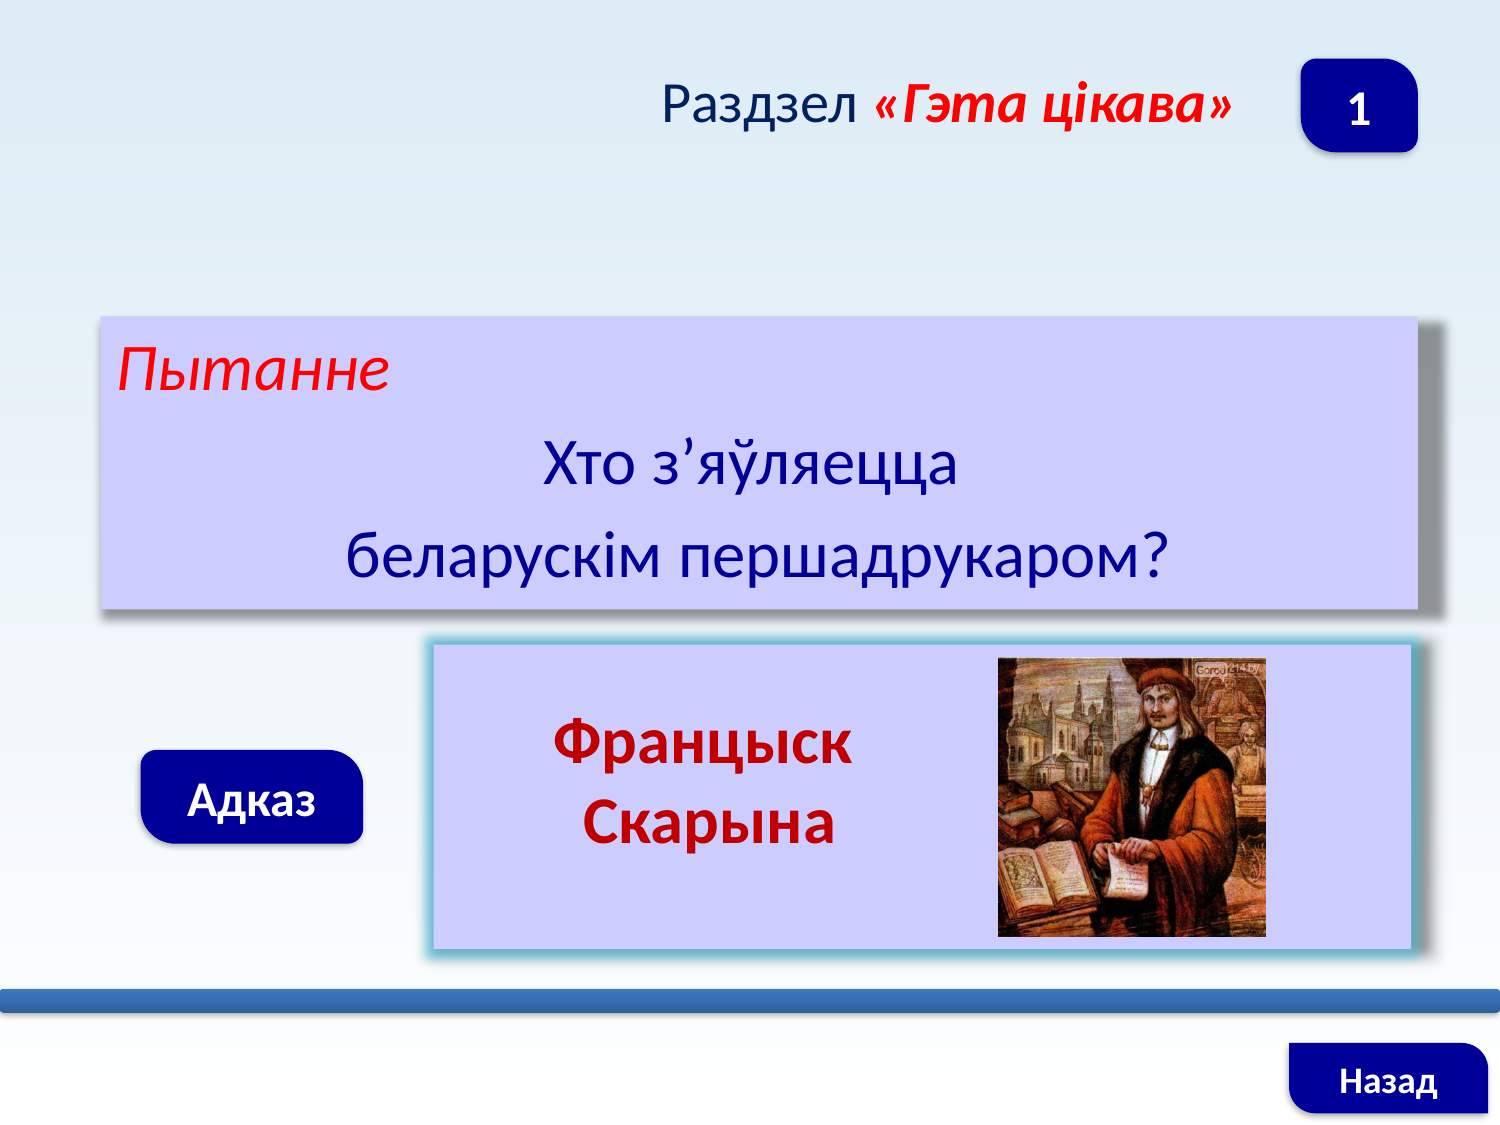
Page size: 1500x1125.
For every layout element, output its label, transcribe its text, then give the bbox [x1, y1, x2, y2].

text_box Раздзел «Гэта цікава» [632, 46, 1266, 153]
text_box 1 [1300, 58, 1418, 153]
text_box [0, 989, 1500, 1013]
text_box Адказ [140, 749, 364, 844]
picture [998, 657, 1266, 937]
list Пытанне Хто з’яўляецца беларускім першадрукаром? [100, 316, 1418, 610]
text_box Францыск Скарына [433, 644, 1412, 950]
text_box Назад [1289, 1042, 1489, 1114]
